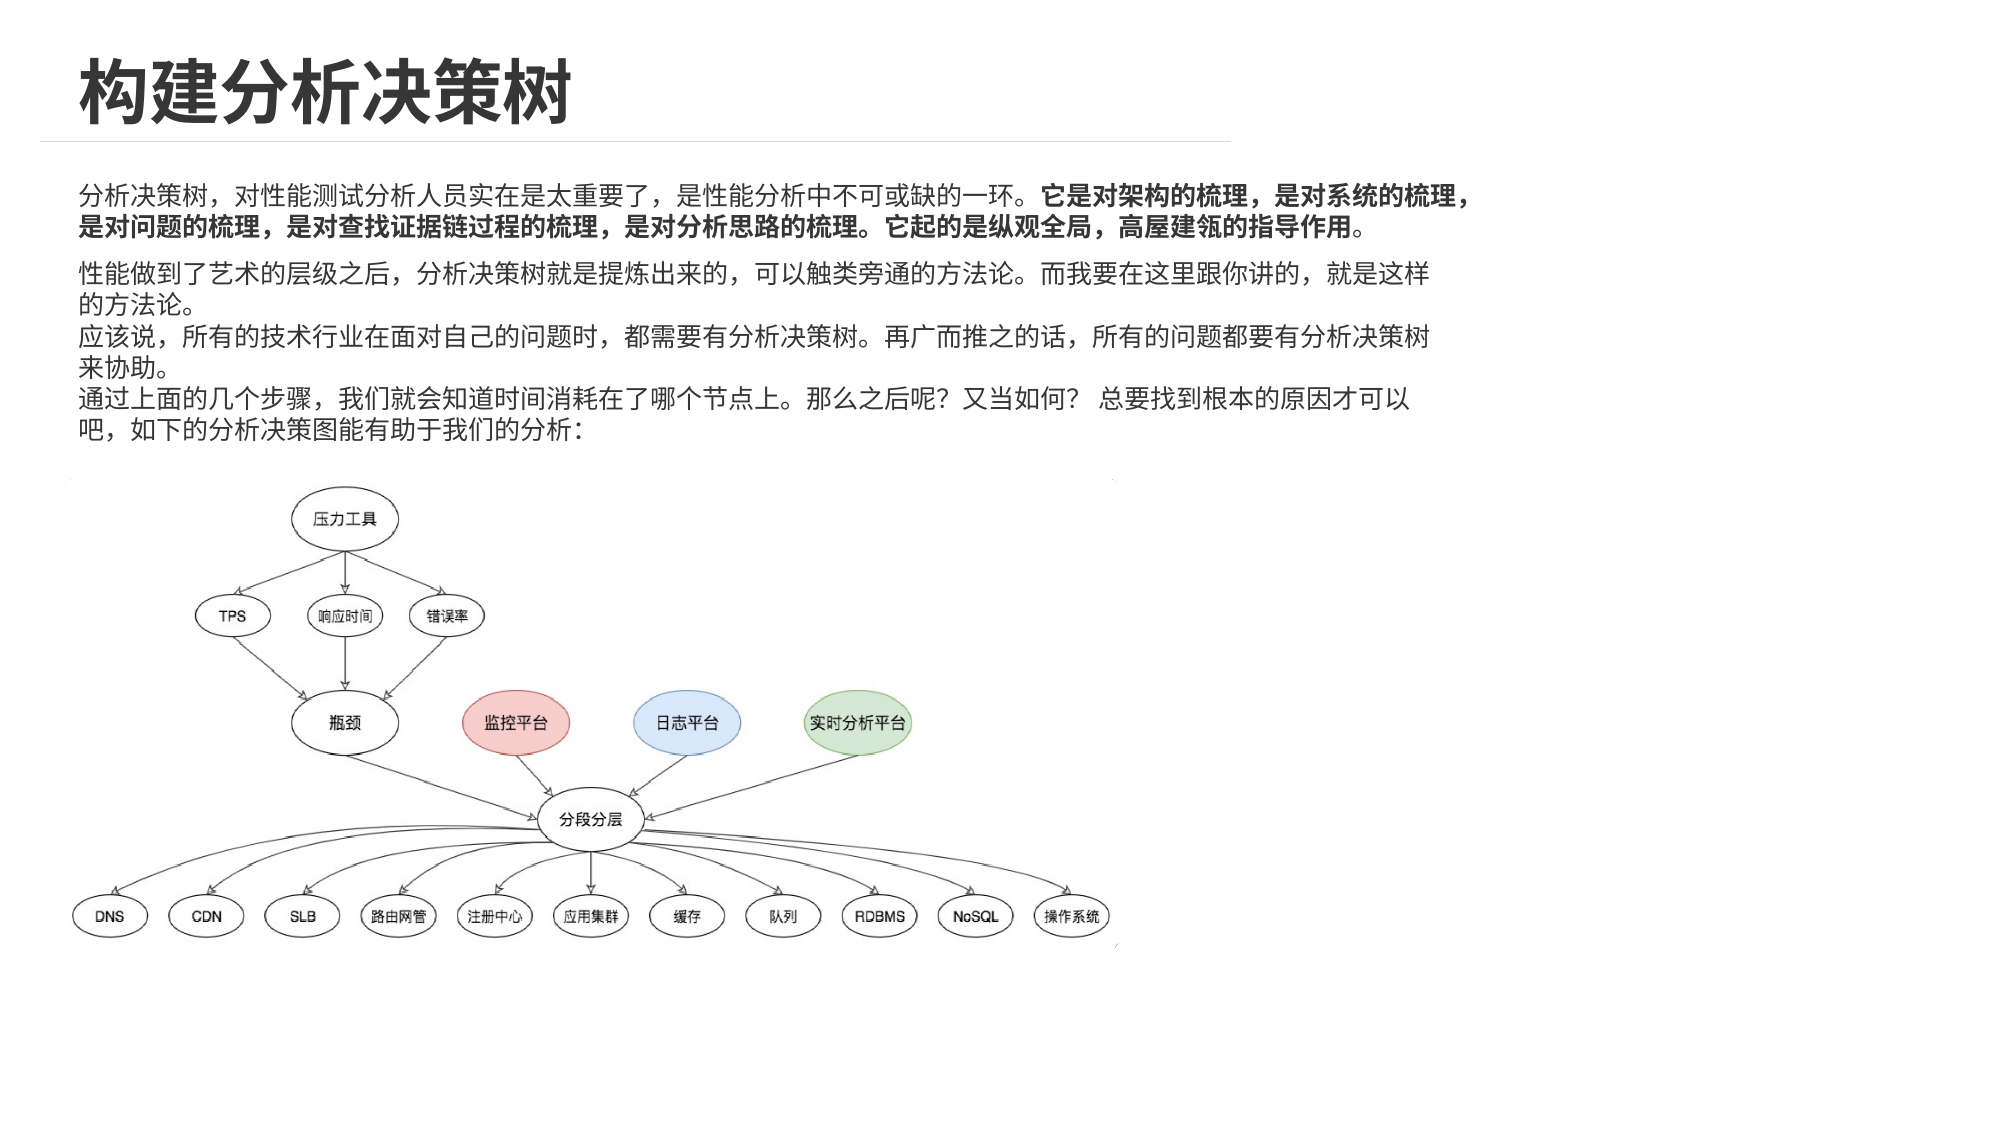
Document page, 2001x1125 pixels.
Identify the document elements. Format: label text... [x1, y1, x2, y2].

picture [63, 478, 1119, 948]
text_box 分析决策树，对性能测试分析人员实在是太重要了，是性能分析中不可或缺的一环。它是对架构的梳理，是对系统的梳理，是对问题的梳理，是对查找证据链过程的梳理，是对分析思路的梳理。它起的是纵观全局，高屋建瓴的指导作用。 [63, 172, 1487, 250]
text_box 性能做到了艺术的层级之后，分析决策树就是提炼出来的，可以触类旁通的方法论。而我要在这里跟你讲的，就是这样的方法论。 应该说，所有的技术行业在面对自己的问题时，都需要有分析决策树。再广而推之的话，所有的问题都要有分析决策树来协助。 通过上面的几个步骤，我们就会知道时间消耗在了哪个节点上。那么之后呢？又当如何？ 总要找到根本的原因才可以吧，如下的分析决策图能有助于我们的分析： [63, 250, 1446, 453]
text_box 构建分析决策树 [63, 32, 1247, 141]
